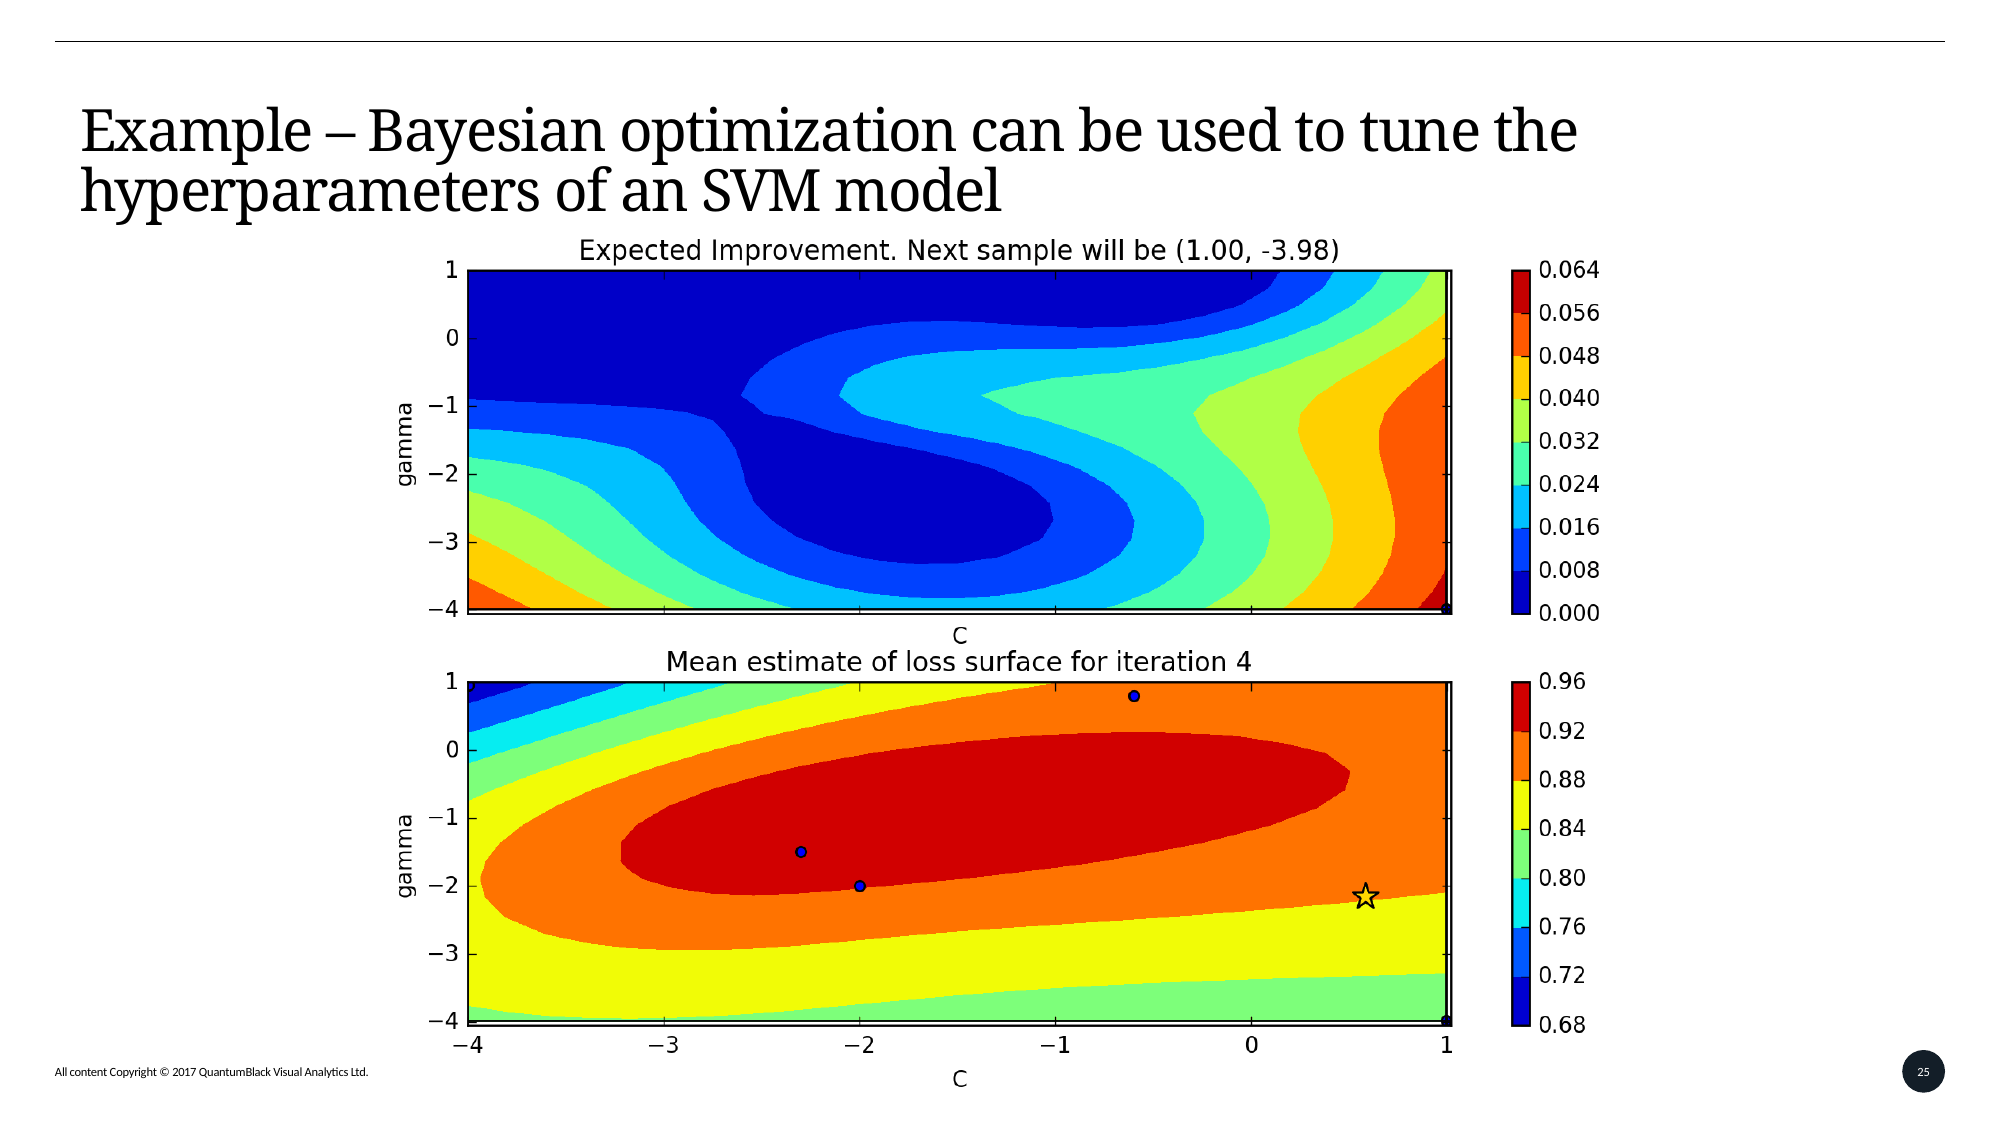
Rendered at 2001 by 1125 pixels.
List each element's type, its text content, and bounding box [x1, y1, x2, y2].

text_box Example – Bayesian optimization can be used to tune the hyperparameters of an SVM model [80, 132, 1971, 244]
picture [377, 222, 1644, 1107]
